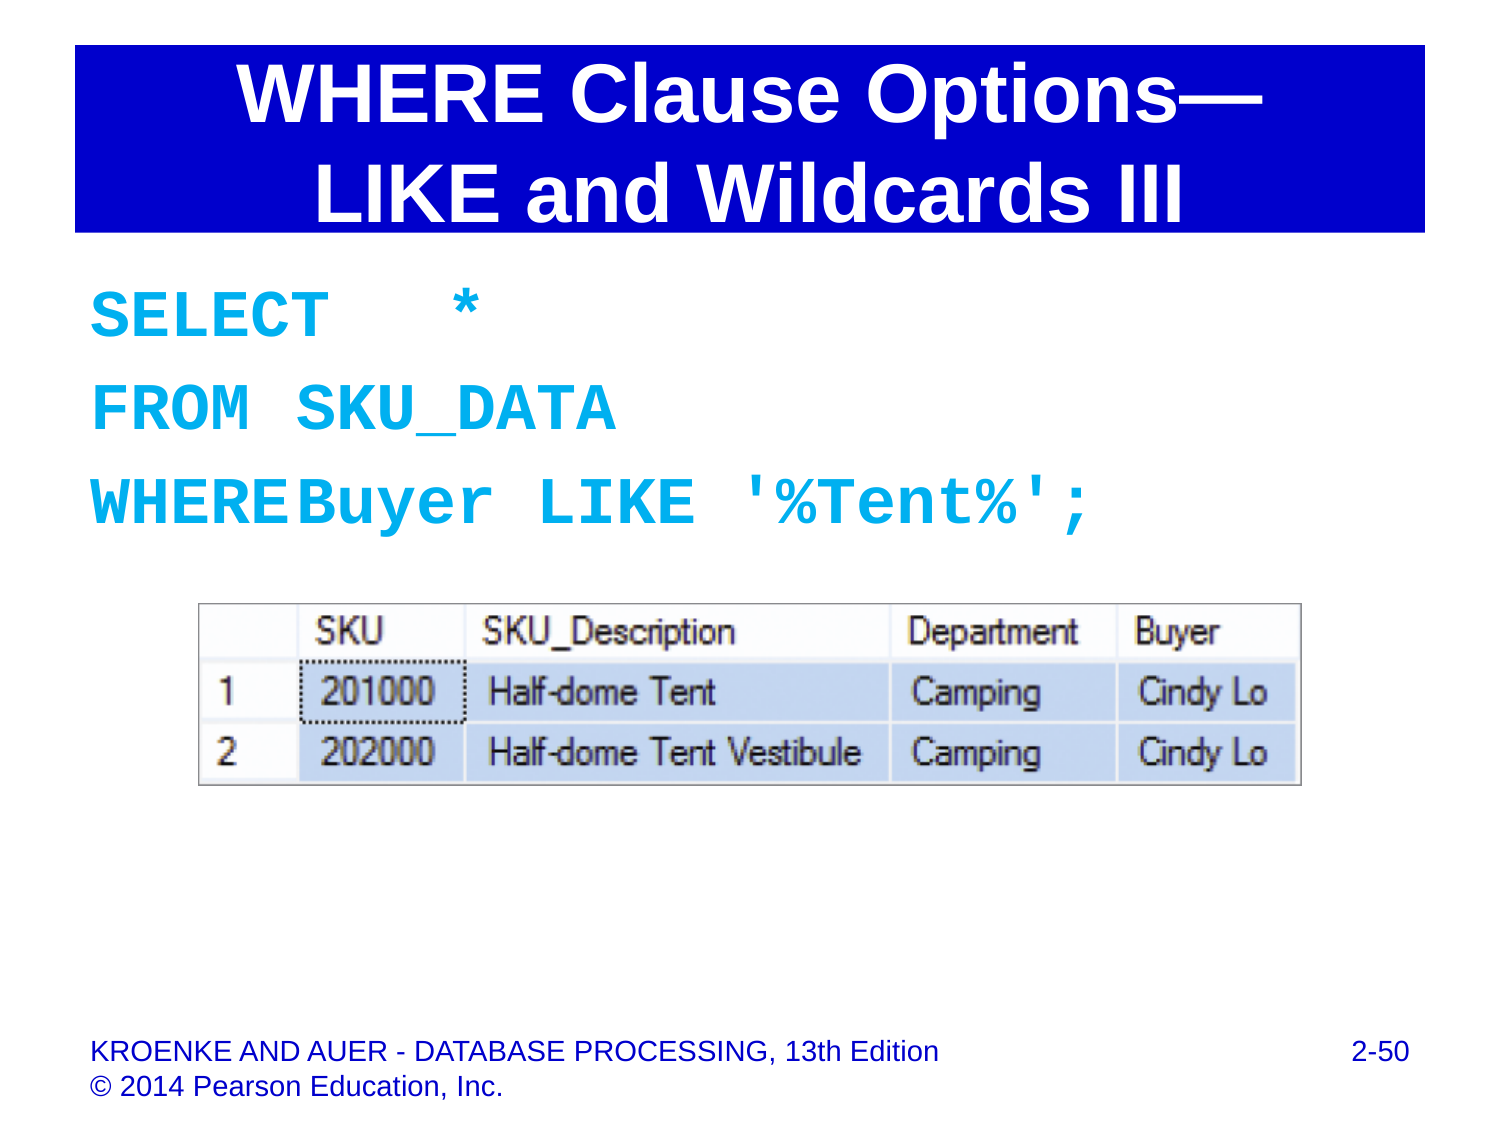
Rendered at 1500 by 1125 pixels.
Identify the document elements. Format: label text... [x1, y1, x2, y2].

title WHERE Clause Options— LIKE and Wildcards III [74, 44, 1426, 233]
list SELECT * FROM SKU_DATA WHERE Buyer LIKE '%Tent%'; [74, 262, 1426, 563]
picture [198, 603, 1302, 786]
footer KROENKE AND AUER - DATABASE PROCESSING, 13th Edition © 2014 Pearson Education, Inc. [74, 1024, 976, 1104]
slide_number 2-50 [1249, 1024, 1426, 1103]
